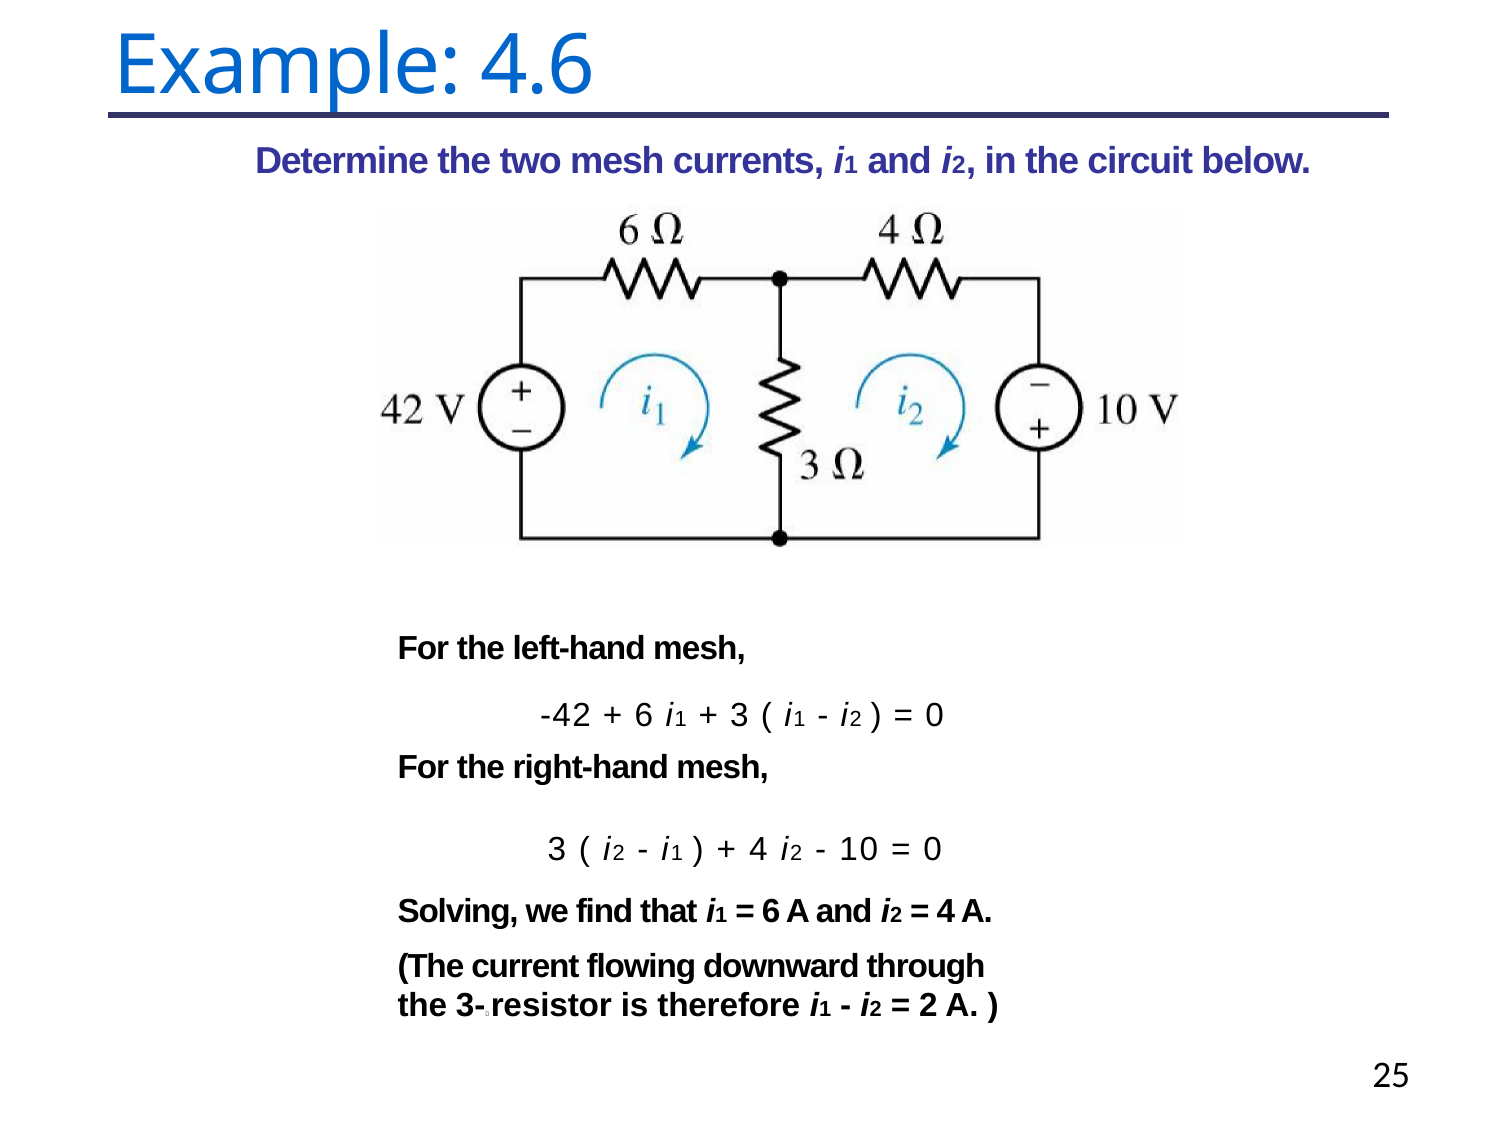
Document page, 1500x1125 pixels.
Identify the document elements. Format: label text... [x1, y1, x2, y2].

list For the left-hand mesh, -42 + 6 i1 + 3 ( i1 - i2 ) = 0 For the right-hand mesh, 3 ( i2 - i1 ) + 4 i2 - 10 = 0 Solving, we find that i1 = 6 A and i2 = 4 A. (The current flowing downward through the 3- resistor is therefore i1 - i2 = 2 A. ) [255, 630, 1372, 1094]
list Determine the two mesh currents, i1 and i2, in the circuit below. [255, 118, 1372, 206]
list Example: 4.6 [16, 19, 1495, 118]
picture [380, 205, 1180, 547]
text_box 25 [1074, 1042, 1425, 1103]
